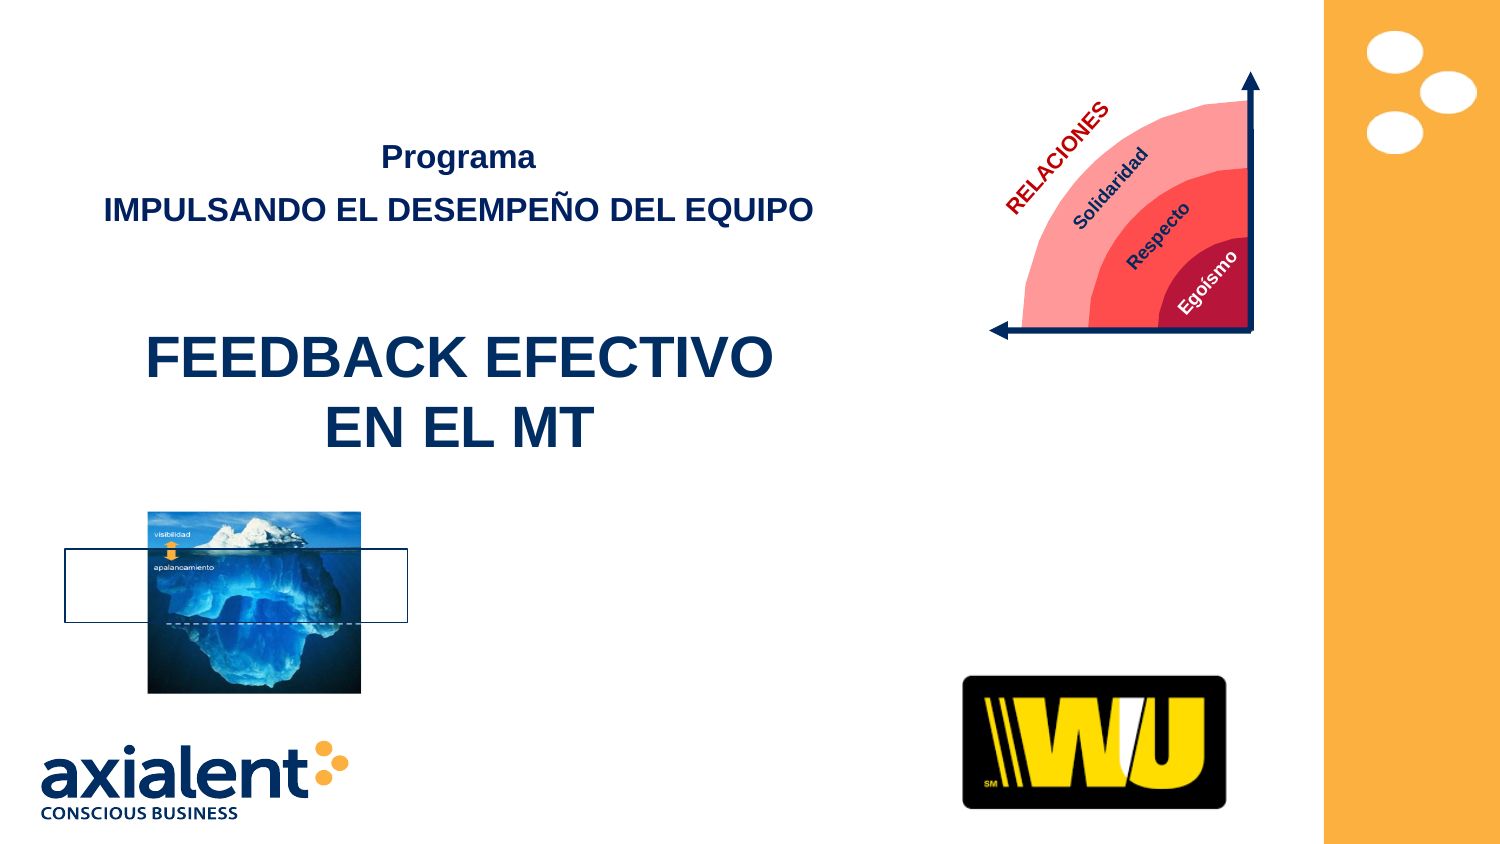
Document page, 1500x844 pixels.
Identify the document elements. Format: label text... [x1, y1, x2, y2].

text_box [368, 548, 408, 623]
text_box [988, 71, 1253, 334]
picture [962, 610, 1227, 844]
picture [1367, 31, 1477, 154]
picture [147, 511, 362, 694]
text_box Programa IMPULSANDO EL DESEMPEÑO DEL EQUIPO [88, 128, 829, 236]
text_box [64, 548, 142, 623]
subtitle FEEDBACK EFECTIVO EN EL MT [101, 311, 819, 431]
